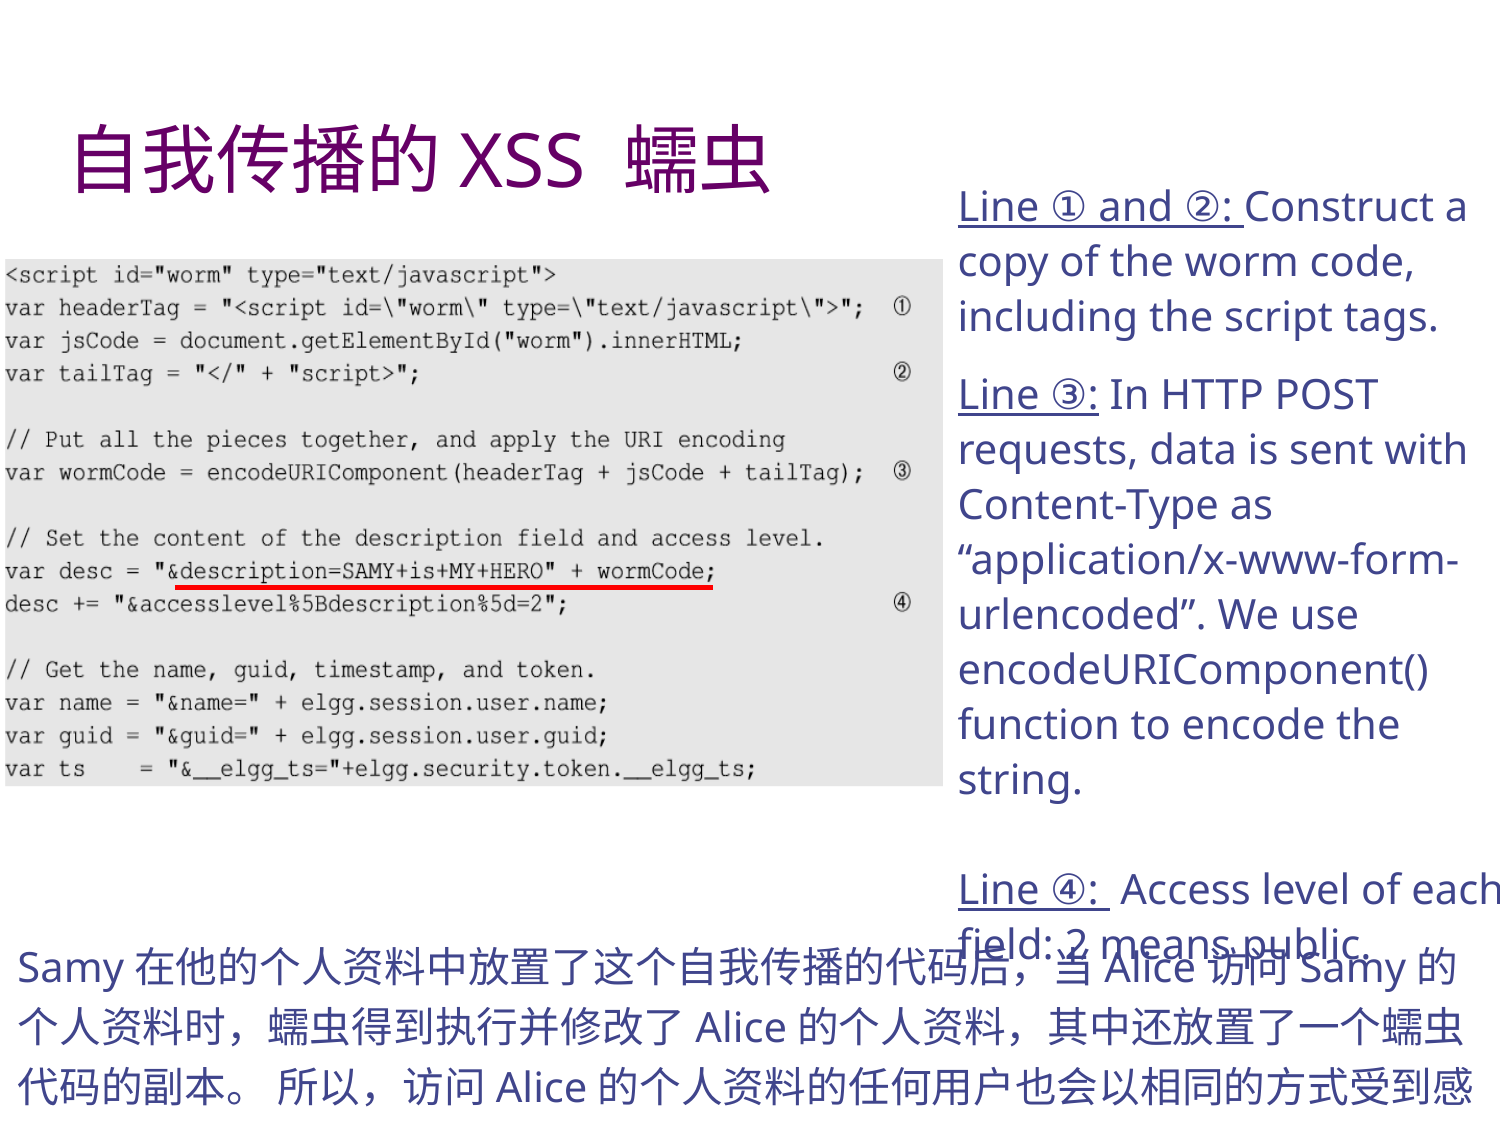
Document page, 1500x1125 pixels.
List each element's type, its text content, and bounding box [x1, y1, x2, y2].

text_box Line ① and ②: Construct a copy of the worm code, including the script tags. [942, 159, 1500, 347]
picture [0, 259, 943, 791]
text_box Line ③: In HTTP POST requests, data is sent with Content-Type as “application/x-www-form-urlencoded”. We use encodeURIComponent() function to encode the string. Line ④: Access level of each field: 2 means public. [942, 347, 1500, 860]
title 自我传播的XSS 蠕虫 [50, 97, 1450, 223]
text_box Samy在他的个人资料中放置了这个自我传播的代码后，当Alice访问Samy的个人资料时，蠕虫得到执行并修改了Alice的个人资料，其中还放置了一个蠕虫代码的副本。 所以，访问Alice的个人资料的任何用户也会以相同的方式受到感染。 [2, 915, 1500, 1125]
